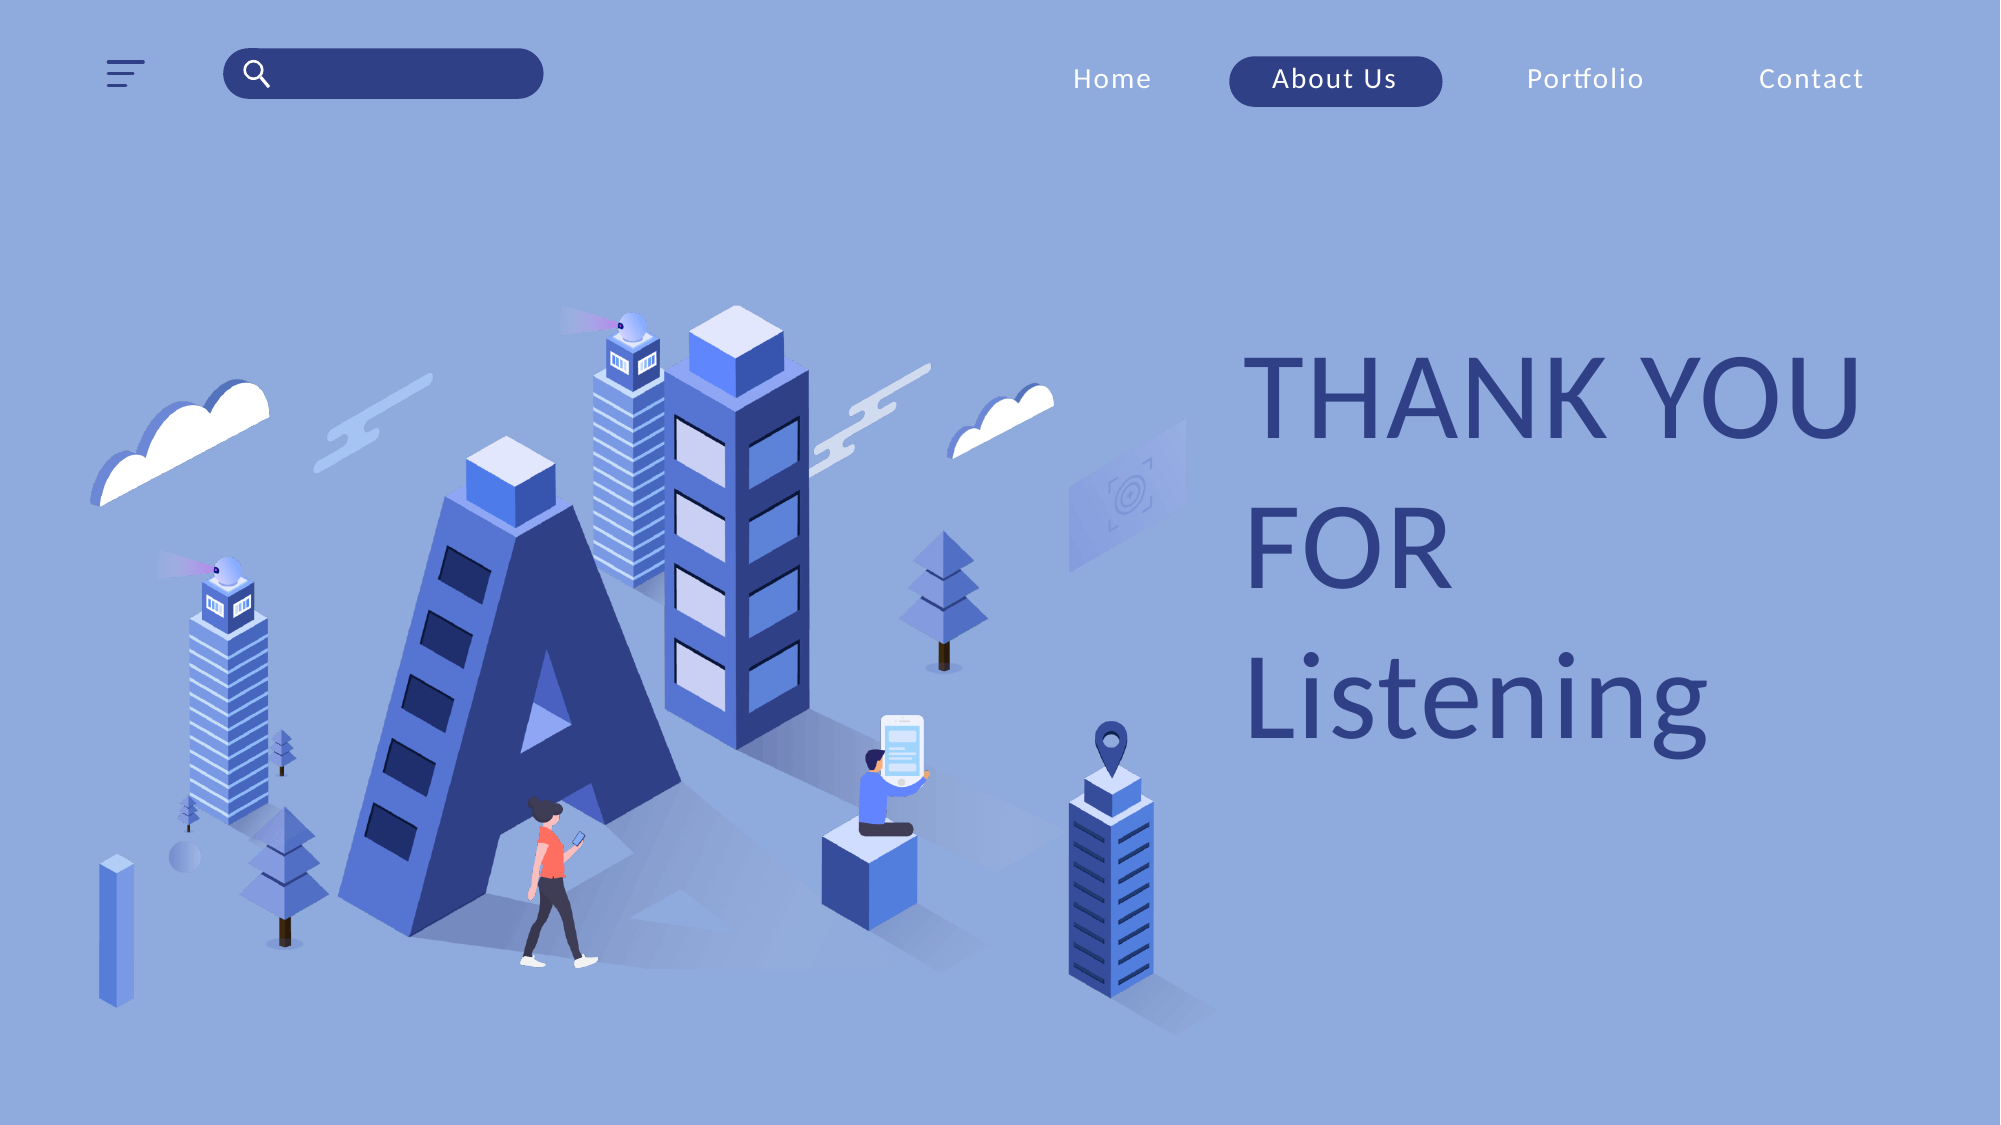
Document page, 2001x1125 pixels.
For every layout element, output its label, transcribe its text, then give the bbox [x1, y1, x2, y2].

text_box Contact [1744, 52, 1887, 103]
text_box THANK YOU FOR Listening [1228, 305, 1899, 771]
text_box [1229, 52, 1443, 107]
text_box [108, 48, 544, 99]
text_box Portfolio [1512, 52, 1659, 103]
picture [0, 305, 1233, 1078]
text_box Home [1058, 52, 1166, 103]
